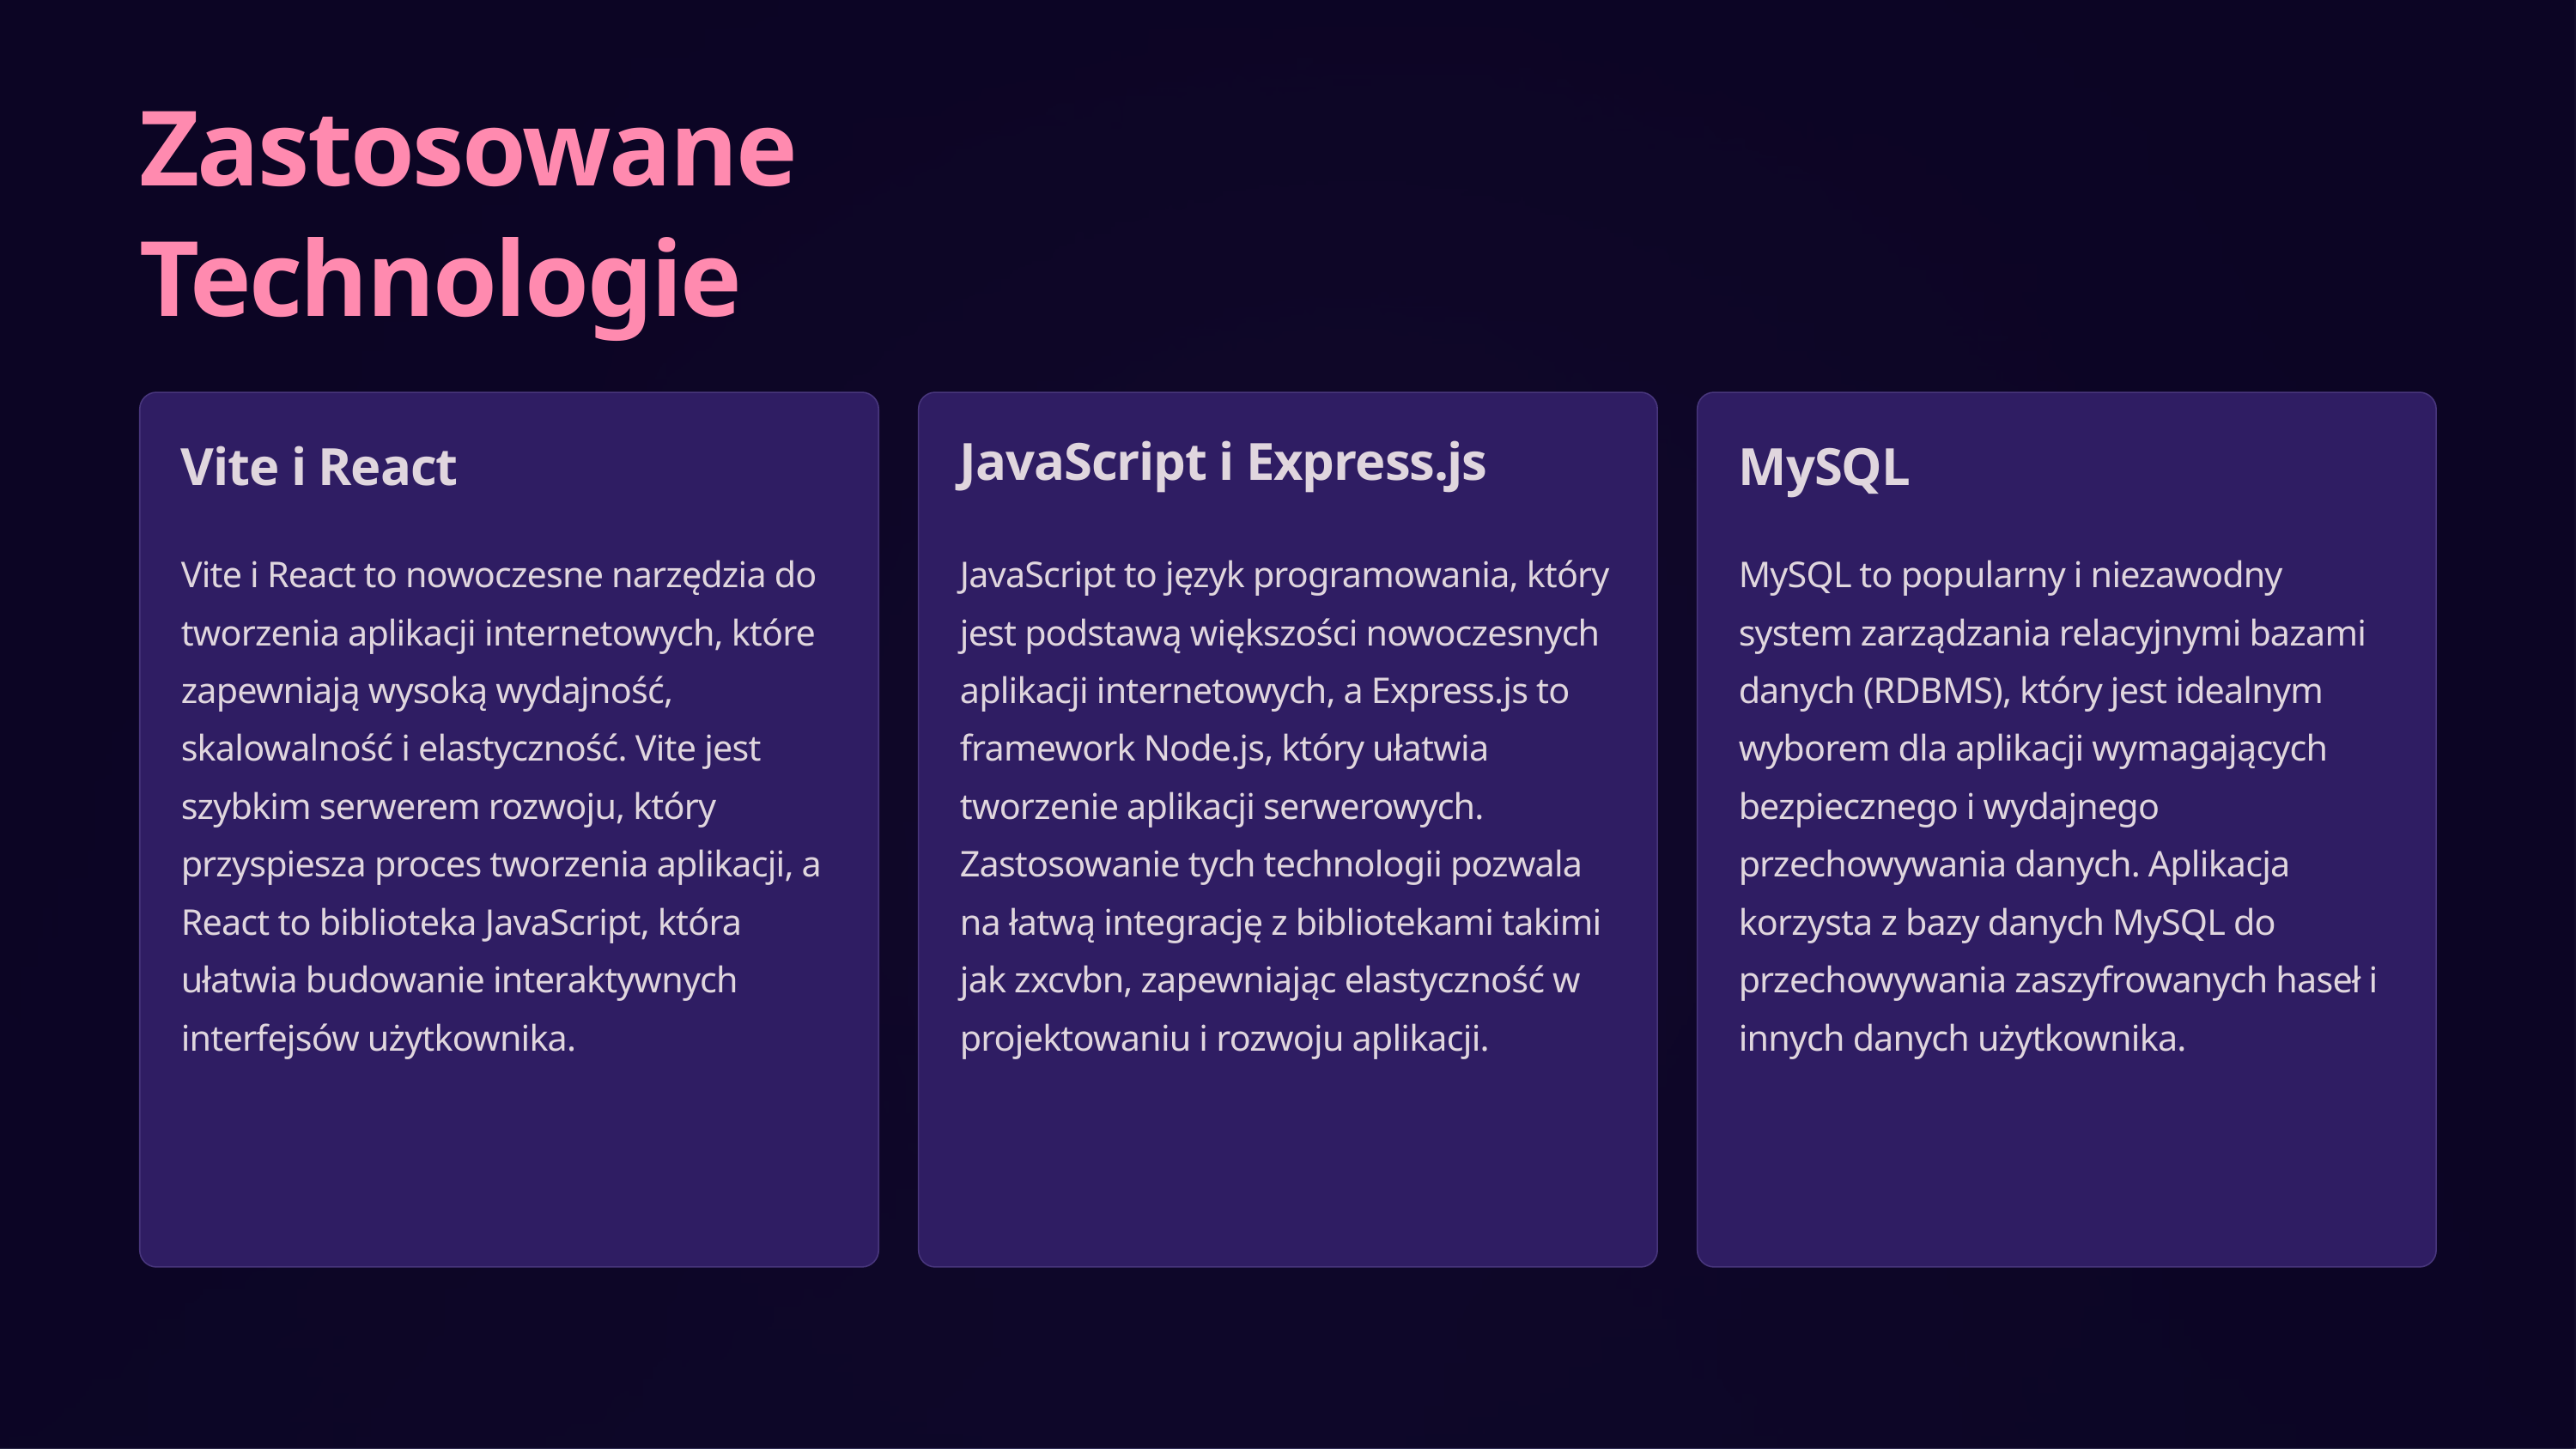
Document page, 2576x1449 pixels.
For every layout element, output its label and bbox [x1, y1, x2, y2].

text_box [138, 391, 880, 1268]
text_box [917, 391, 1659, 1268]
text_box [1696, 391, 2438, 1268]
text_box [0, 0, 2576, 1449]
